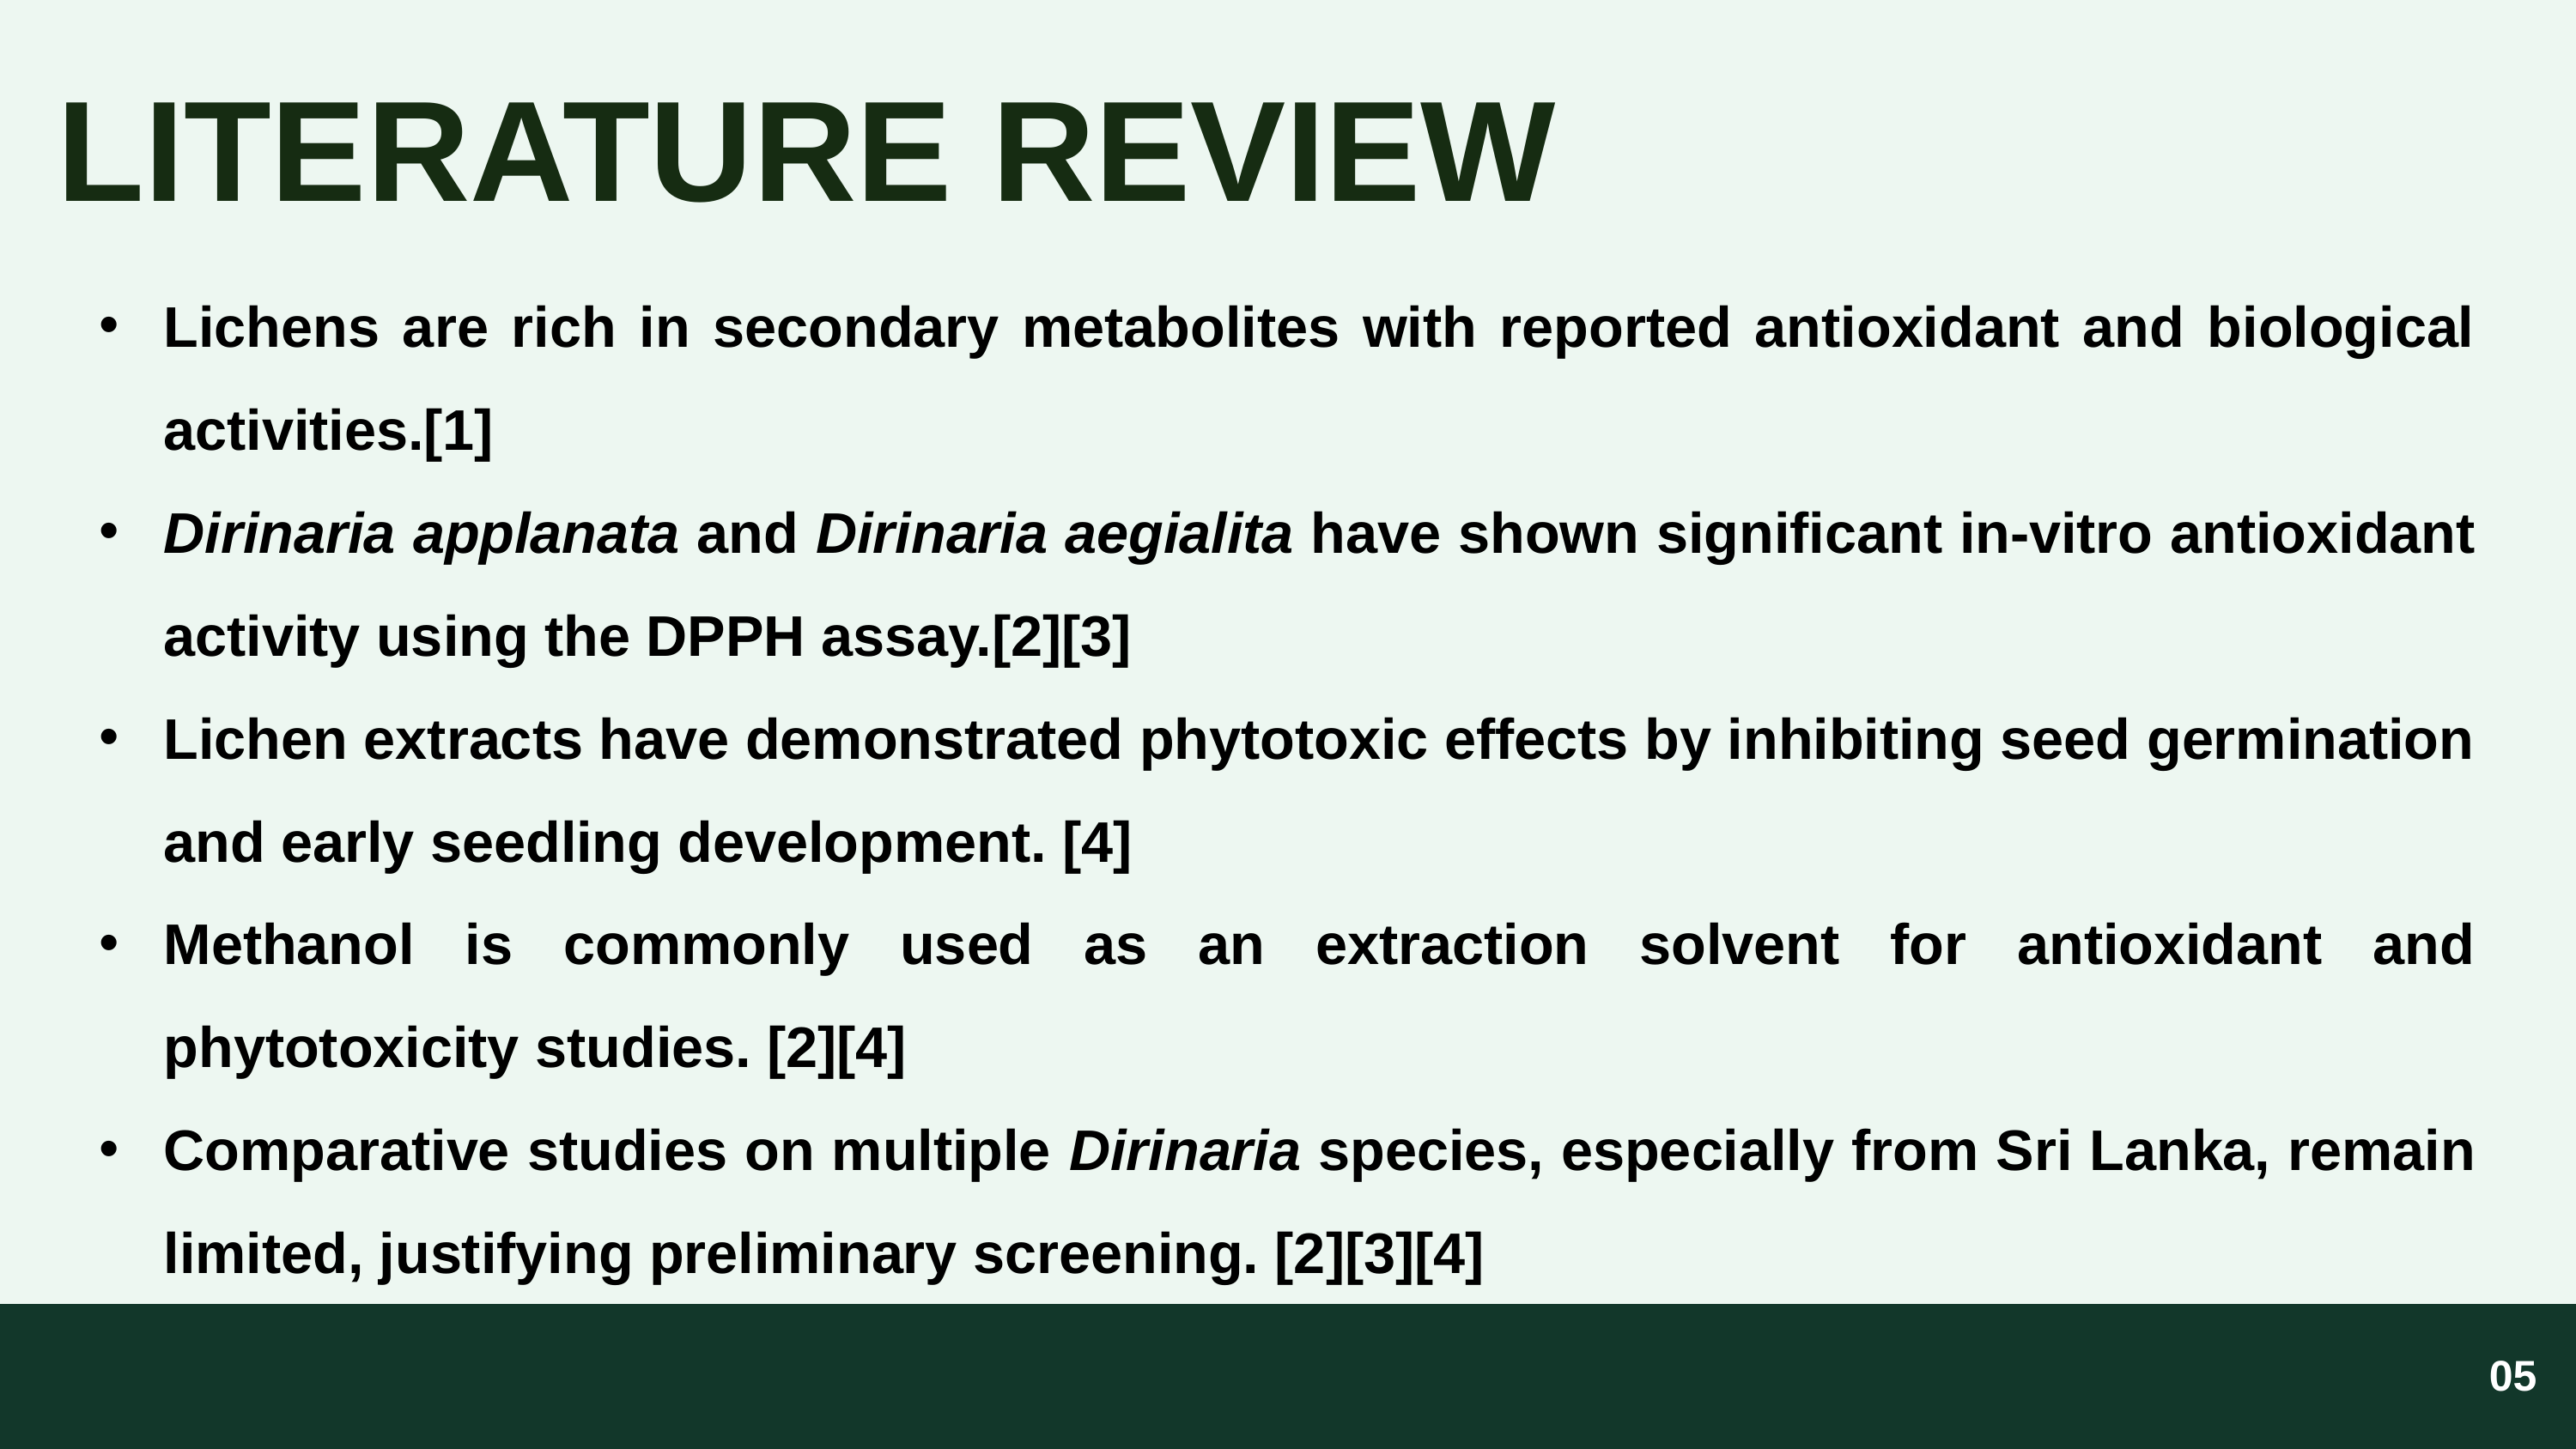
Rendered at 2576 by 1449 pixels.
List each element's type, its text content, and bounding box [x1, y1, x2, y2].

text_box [0, 1303, 2576, 1449]
text_box LITERATURE REVIEW [57, 77, 1696, 233]
text_box Lichens are rich in secondary metabolites with reported antioxidant and biological activities.[1] Dirinaria applanata and Dirinaria aegialita have shown significant in-vitro antioxidant activity using the DPPH assay.[2][3] Lichen extracts have demonstrated phytotoxic effects by inhibiting seed germination and early seedling development. [4] Methanol is commonly used as an extraction solvent for antioxidant and phytotoxicity studies. [2][4] Comparative studies on multiple Dirinaria species, especially from Sri Lanka, remain limited, justifying preliminary screening. [2][3][4] [99, 255, 2477, 1286]
